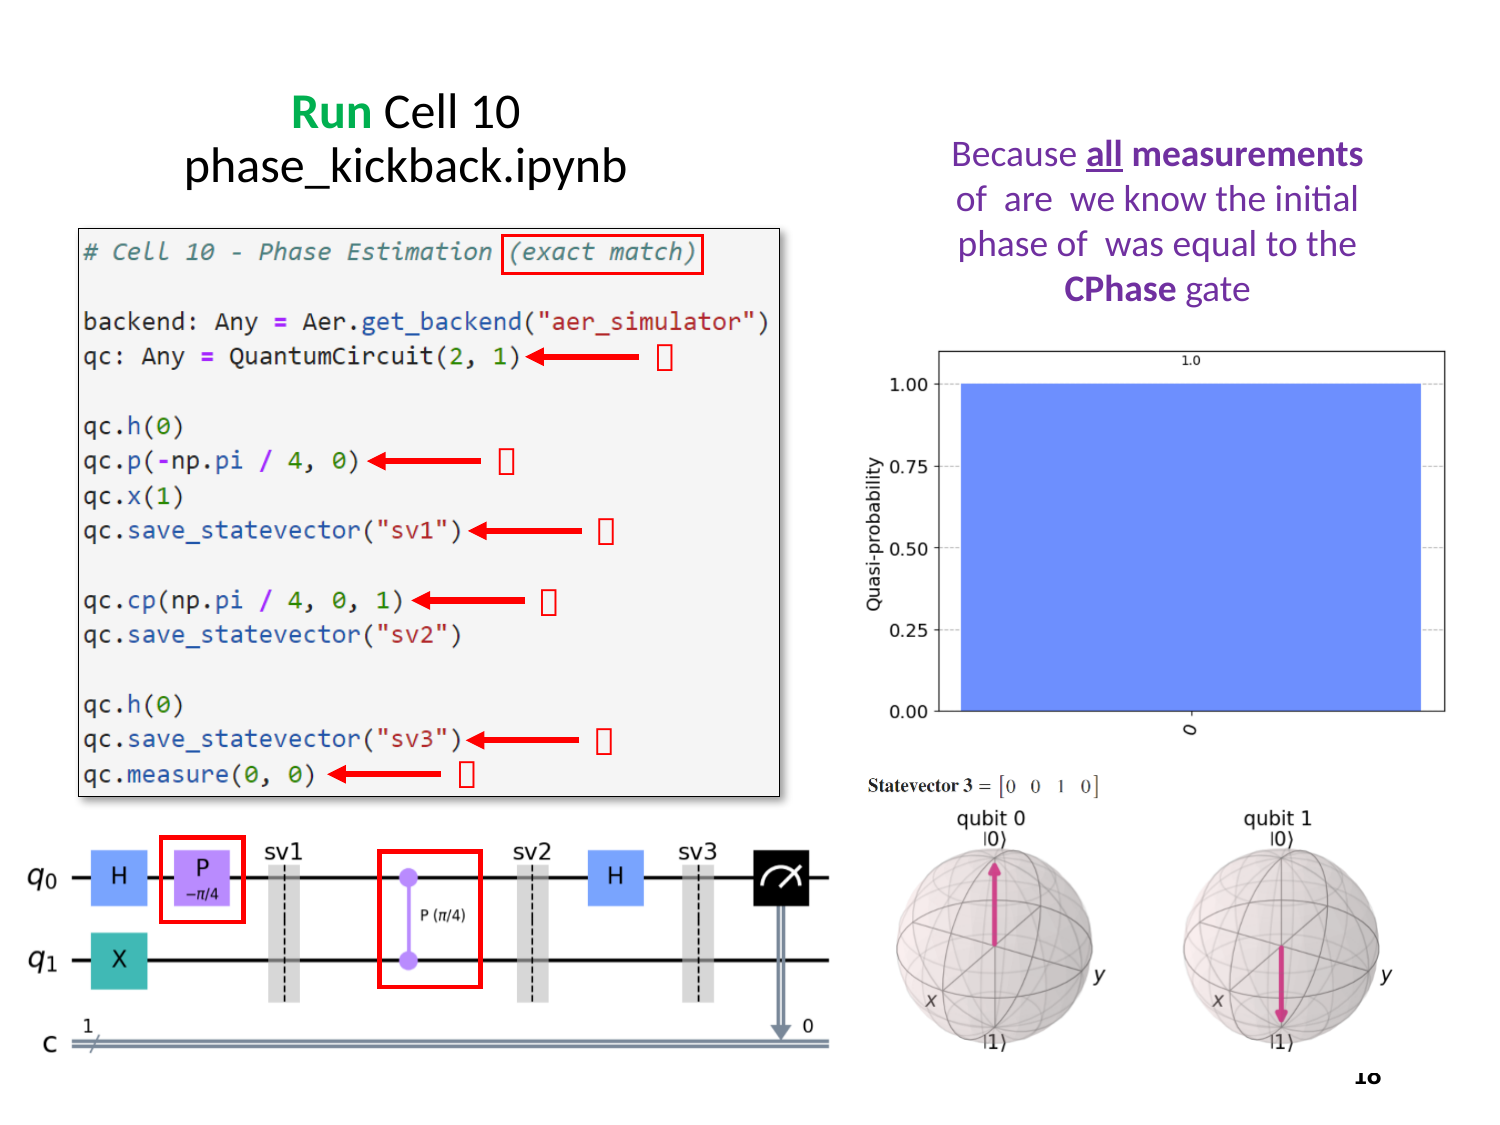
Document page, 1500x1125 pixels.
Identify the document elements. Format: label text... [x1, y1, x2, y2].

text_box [327, 743, 504, 804]
picture [857, 335, 1458, 745]
text_box Run Cell 10 phase_kickback.ipynb [129, 49, 683, 228]
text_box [467, 500, 644, 562]
slide_number 18 [1059, 1073, 1397, 1103]
picture [860, 766, 1404, 1073]
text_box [525, 326, 702, 388]
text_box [411, 571, 586, 633]
picture [78, 228, 780, 797]
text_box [366, 430, 544, 492]
picture [24, 826, 839, 1065]
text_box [465, 710, 641, 771]
